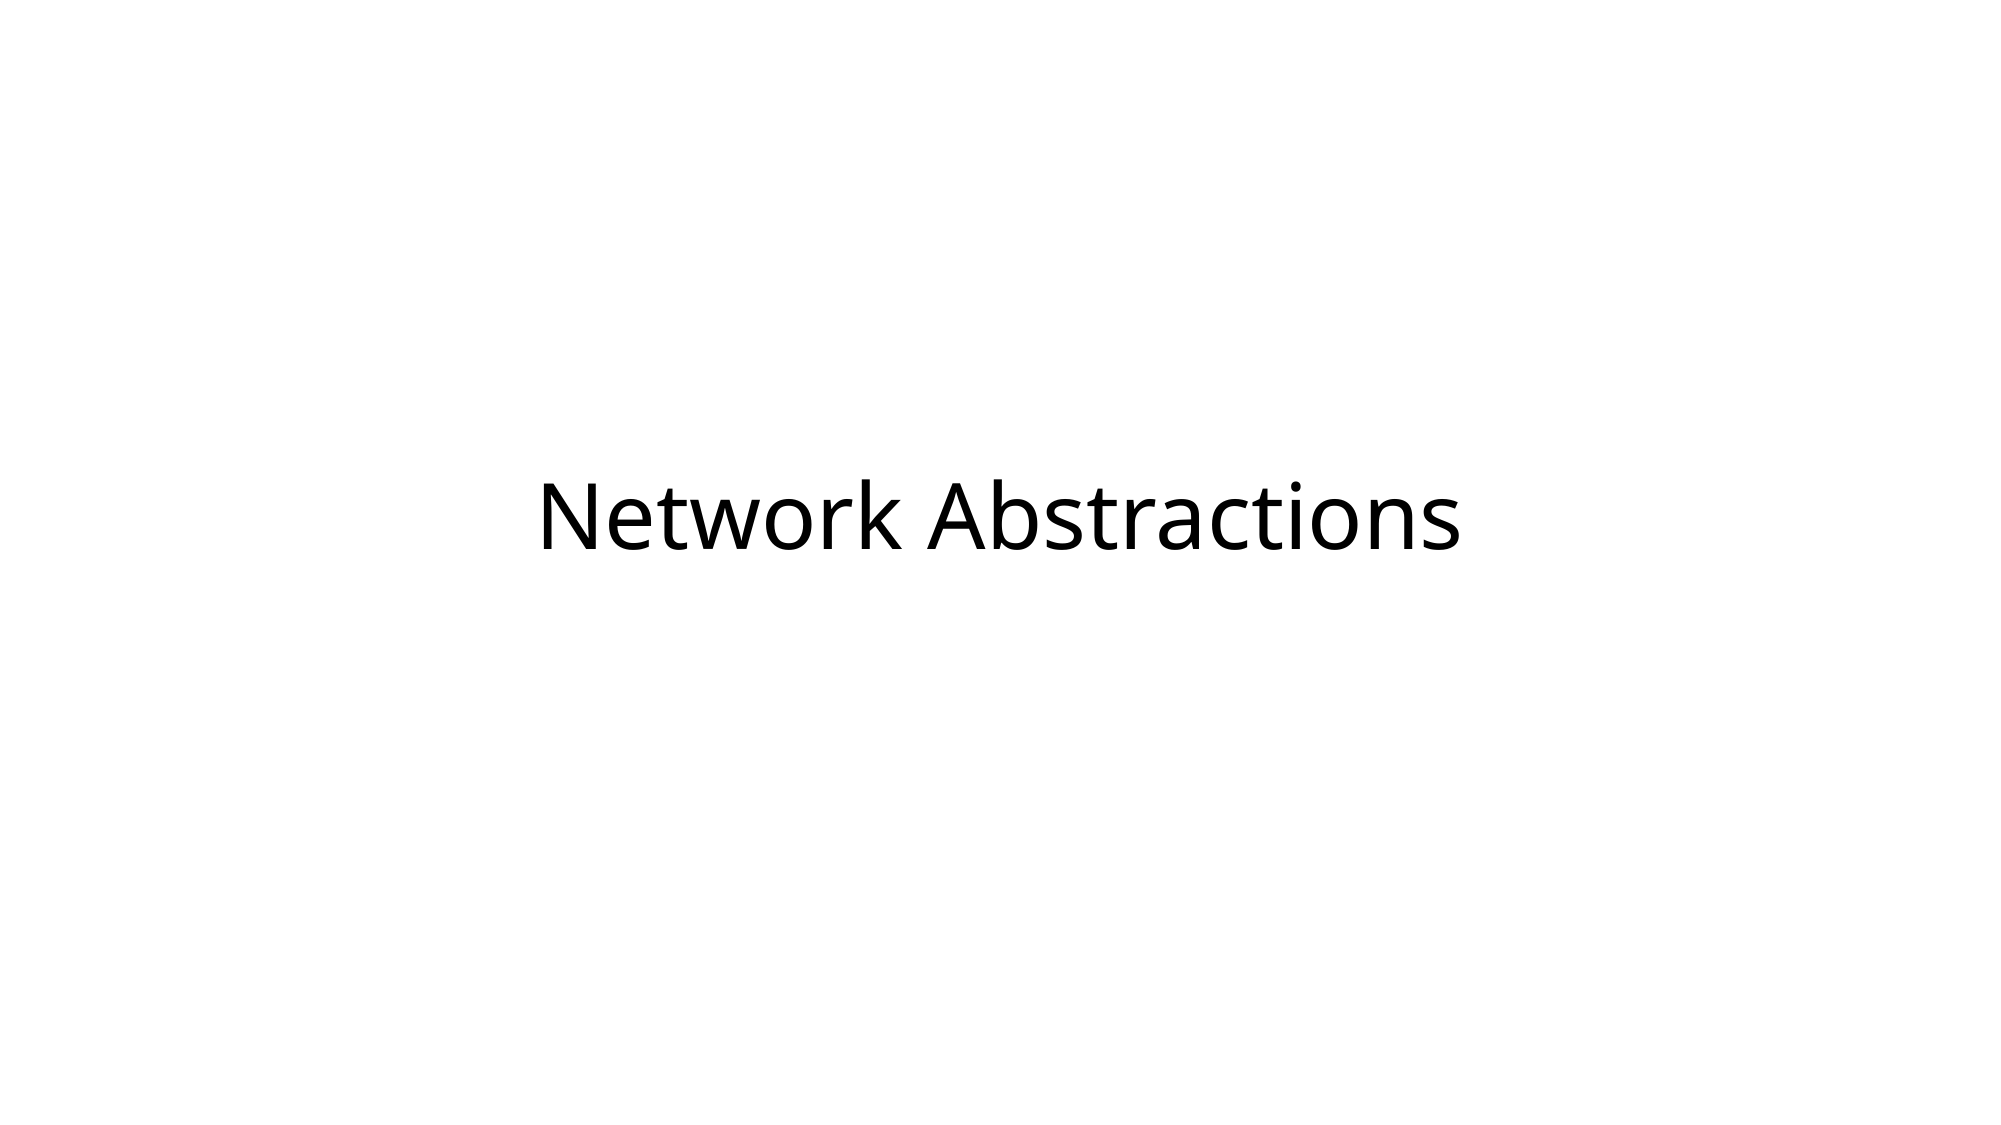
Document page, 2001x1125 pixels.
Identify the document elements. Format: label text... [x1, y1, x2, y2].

title Network Abstractions [137, 411, 1863, 629]
